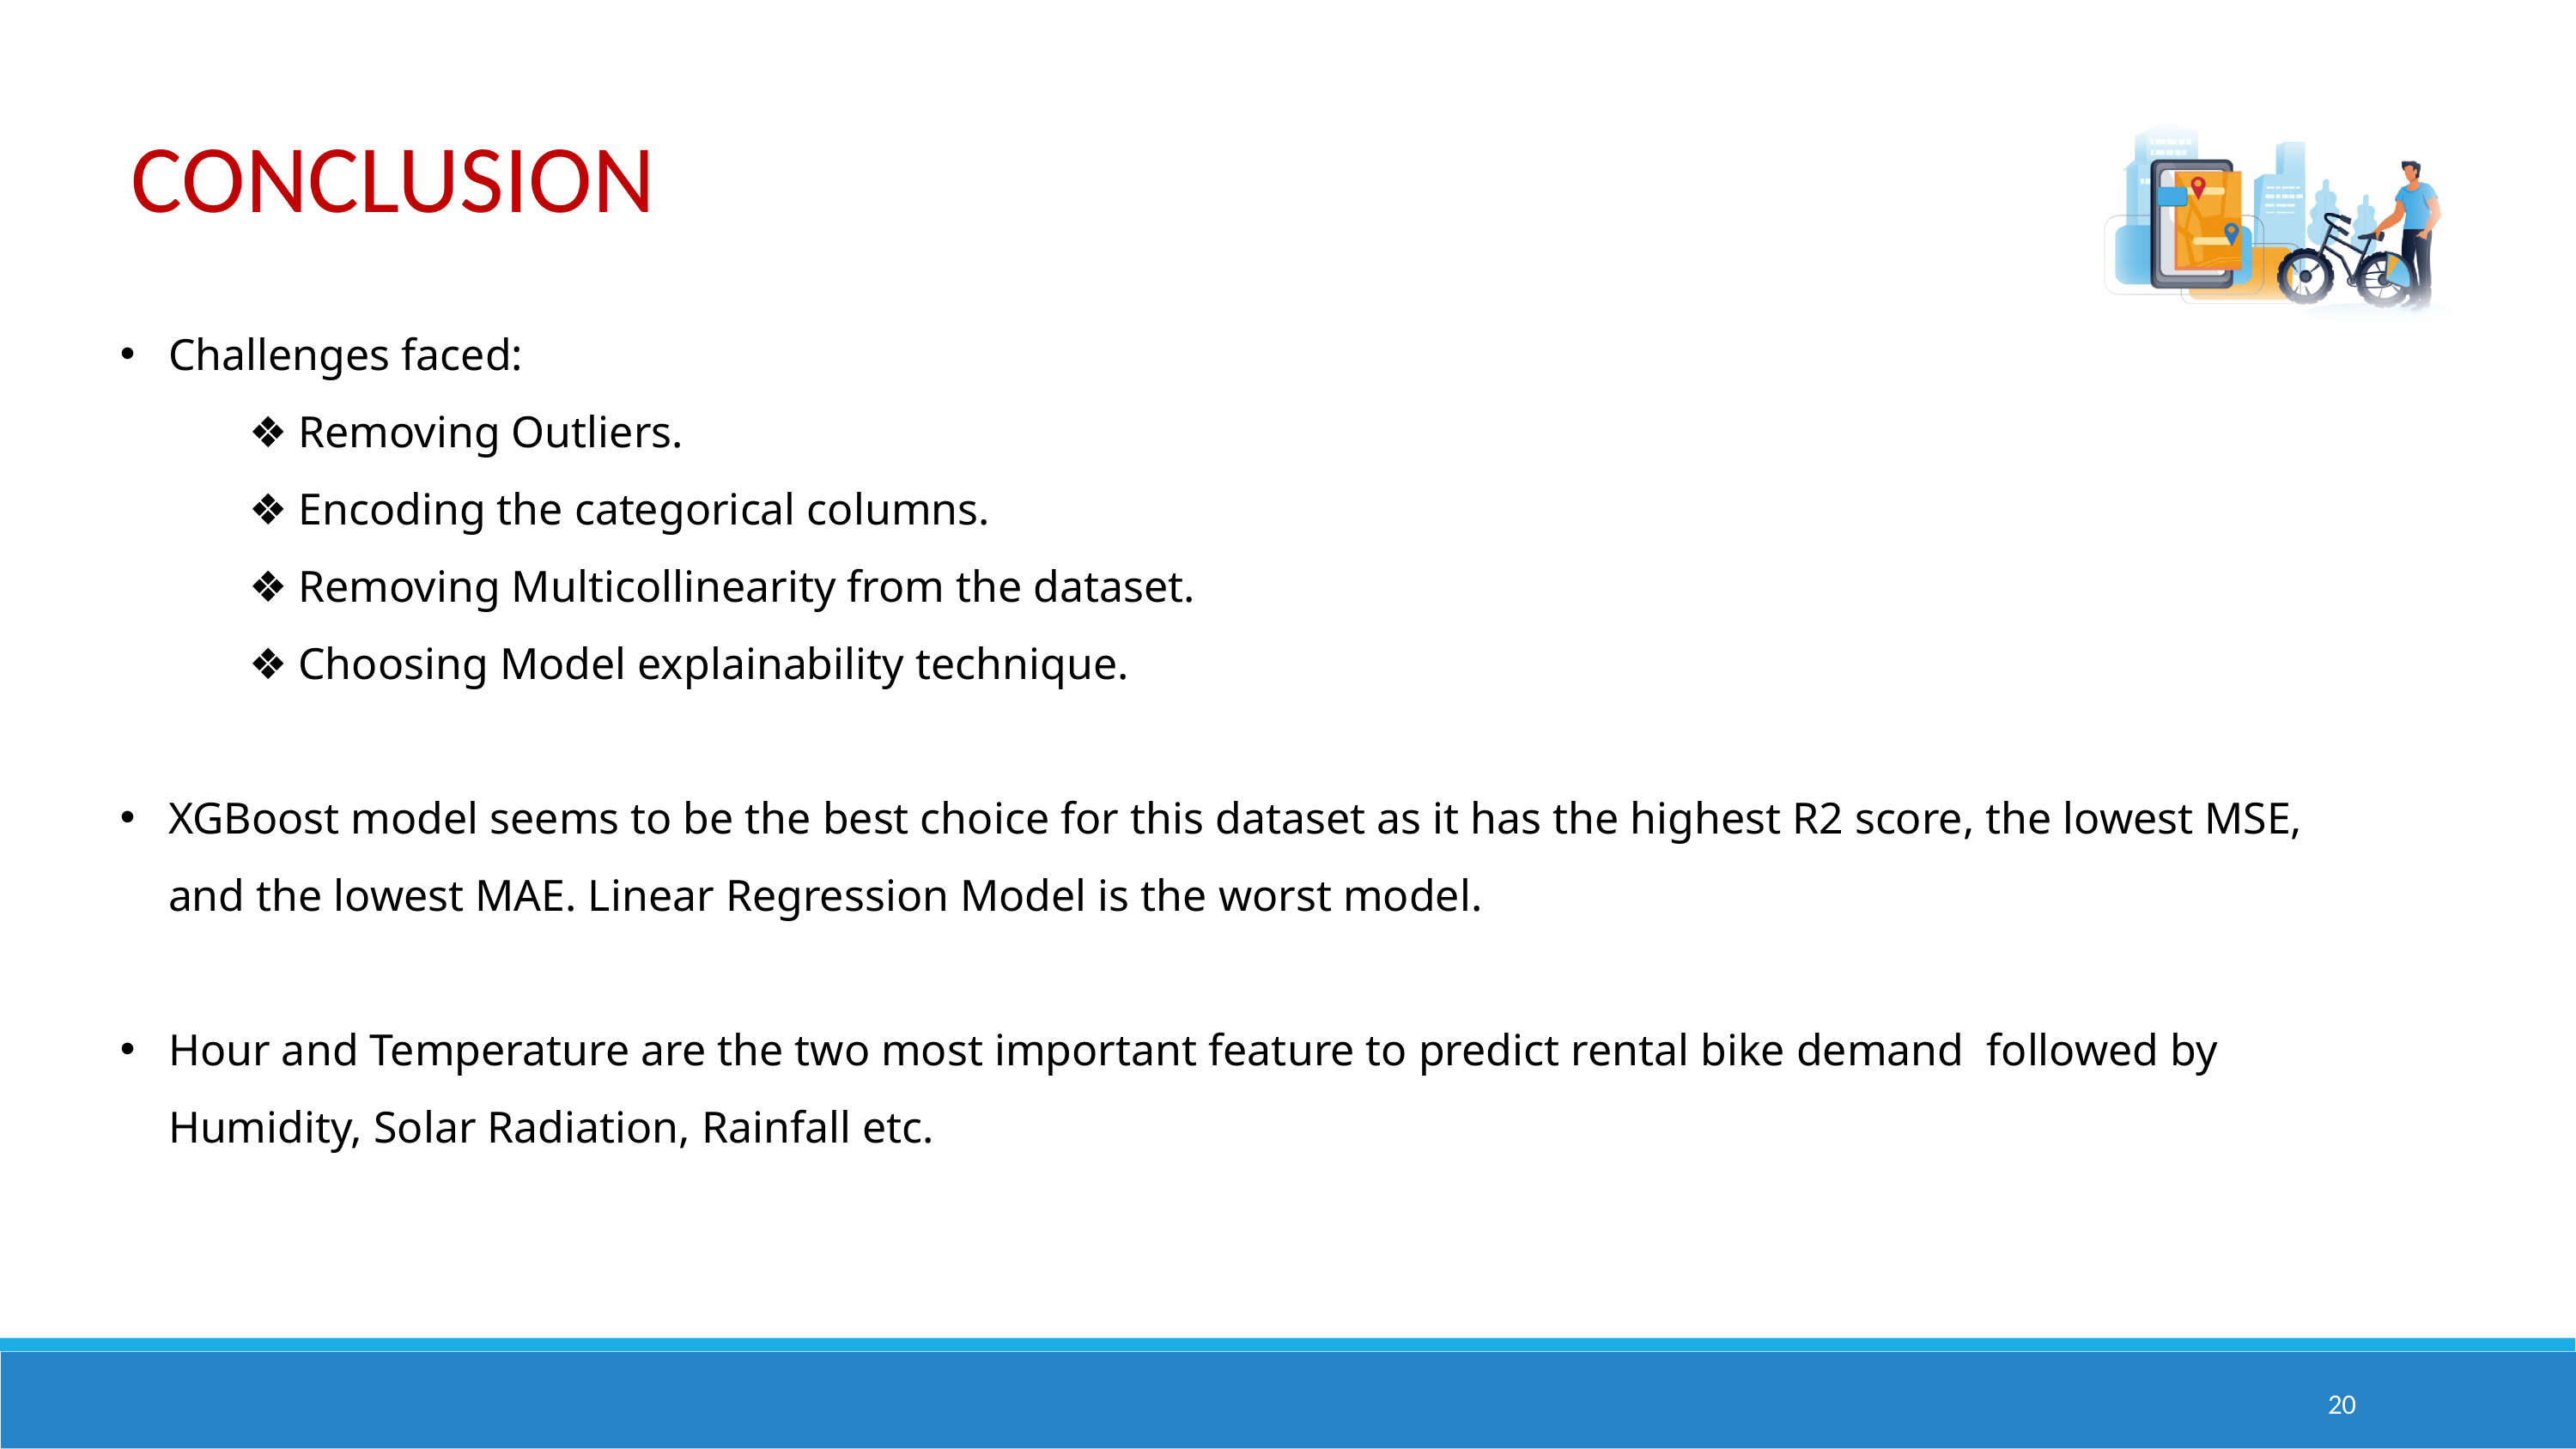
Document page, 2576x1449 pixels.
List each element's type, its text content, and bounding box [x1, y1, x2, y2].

slide_number 20 [2092, 1364, 2369, 1442]
text_box Challenges faced: ❖ Removing Outliers. ❖ Encoding the categorical columns. ❖ Removing Multicollinearity from the dataset. ❖ Choosing Model explainability technique. XGBoost model seems to be the best choice for this dataset as it has the highest R2 score, the lowest MSE, and the lowest MAE. Linear Regression Model is the worst model. Hour and Temperature are the two most important feature to predict rental bike demand followed by Humidity, Solar Radiation, Rainfall etc. [107, 294, 2383, 1261]
text_box CONCLUSION [118, 109, 1289, 294]
picture [2081, 112, 2470, 329]
